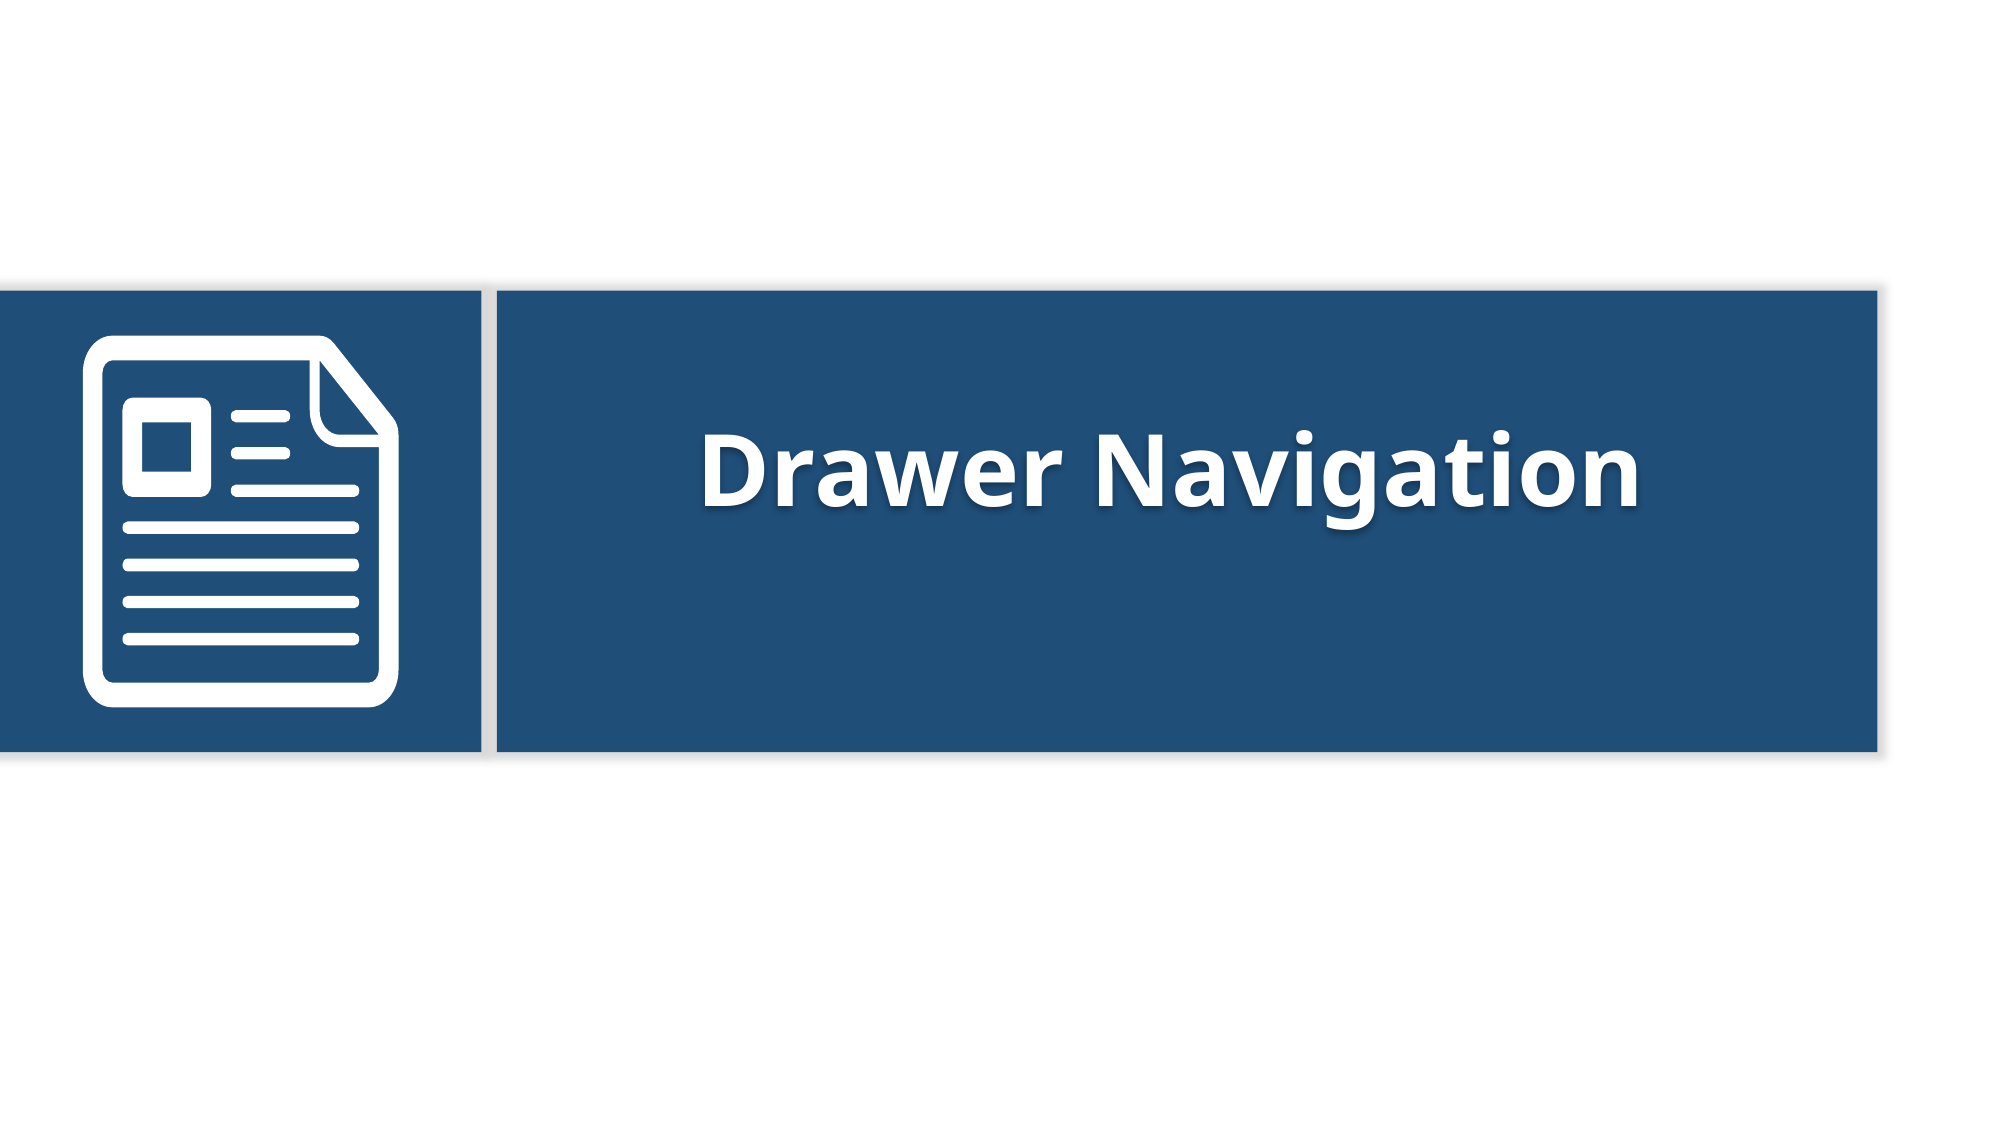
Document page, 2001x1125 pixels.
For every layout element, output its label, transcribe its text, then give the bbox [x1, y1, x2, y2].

text_box [496, 290, 1878, 753]
text_box [0, 290, 482, 753]
text_box Drawer Navigation [520, 406, 1821, 527]
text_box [82, 335, 399, 708]
